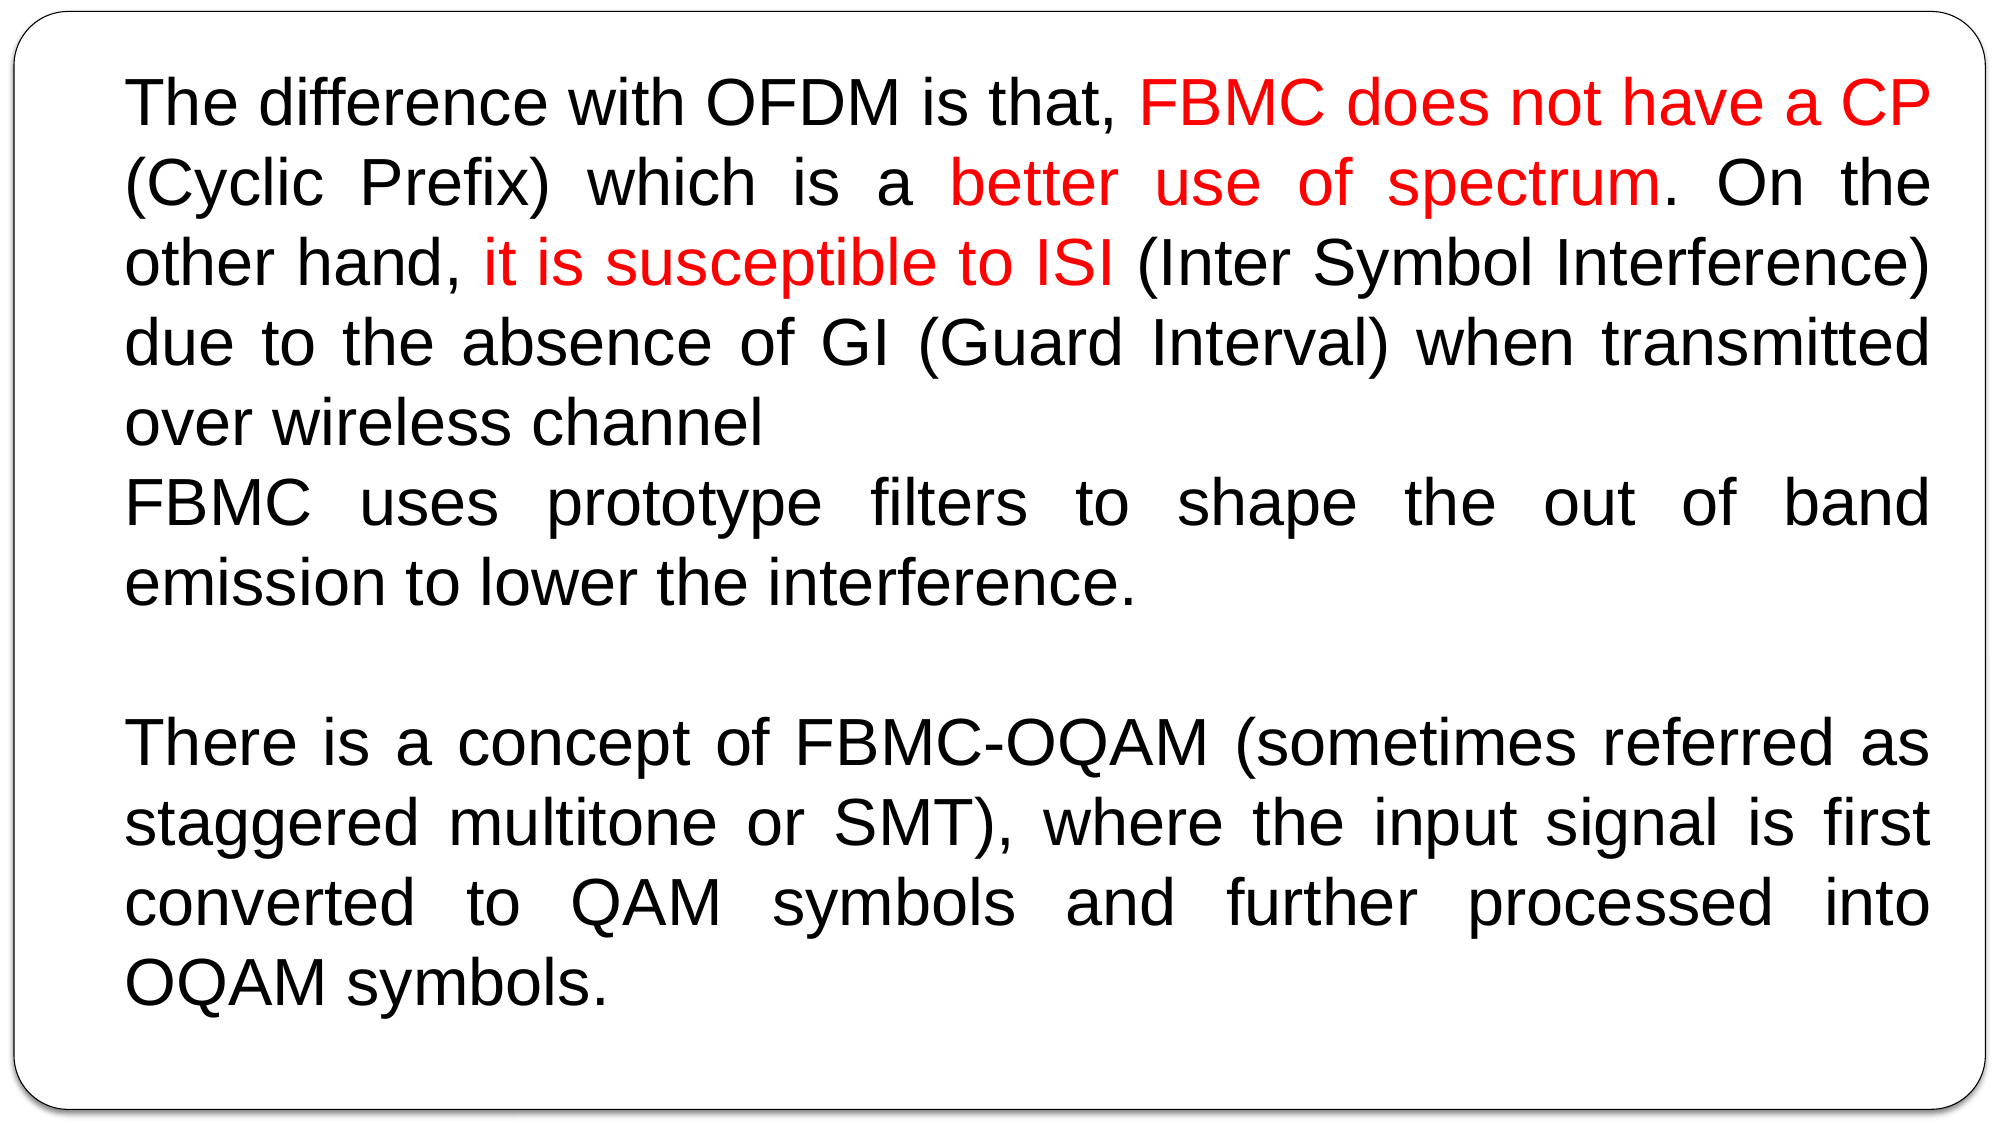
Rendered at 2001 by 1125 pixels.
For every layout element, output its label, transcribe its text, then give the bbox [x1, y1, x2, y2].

text_box The difference with OFDM is that, FBMC does not have a CP (Cyclic Prefix) which is a better use of spectrum. On the other hand, it is susceptible to ISI (Inter Symbol Interference) due to the absence of GI (Guard Interval) when transmitted over wireless channel FBMC uses prototype filters to shape the out of band emission to lower the interference. There is a concept of FBMC-OQAM (sometimes referred as staggered multitone or SMT), where the input signal is first converted to QAM symbols and further processed into OQAM symbols. [109, 51, 1948, 1026]
